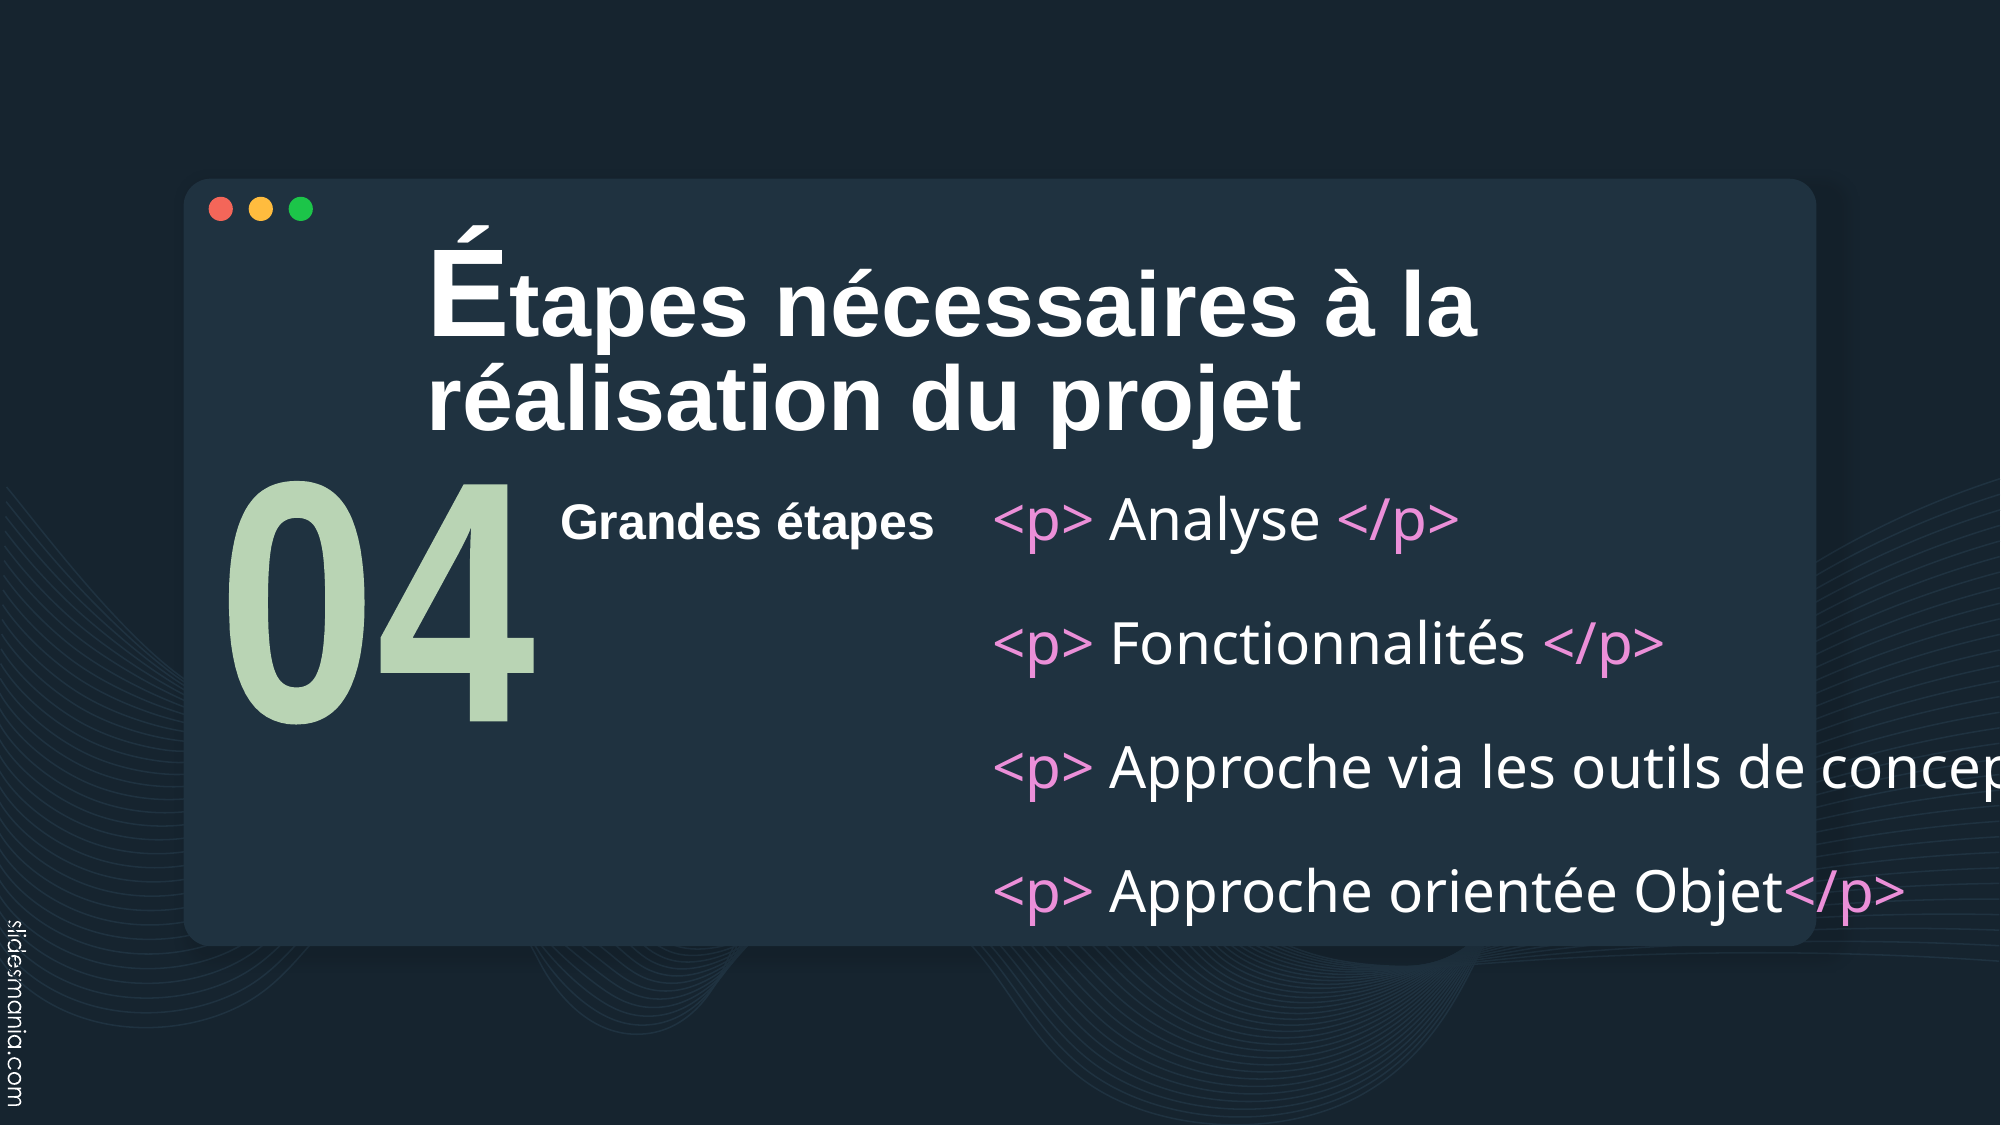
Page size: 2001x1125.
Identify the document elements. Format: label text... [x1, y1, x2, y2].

text_box Grandes étapes [539, 480, 1713, 594]
title Étapes nécessaires à la réalisation du projet [406, 220, 1612, 479]
text_box <p> Analyse </p> <p> Fonctionnalités </p> <p> Approche via les outils de conception </p> <p> Approche orientée Objet</p> [972, 451, 2000, 924]
